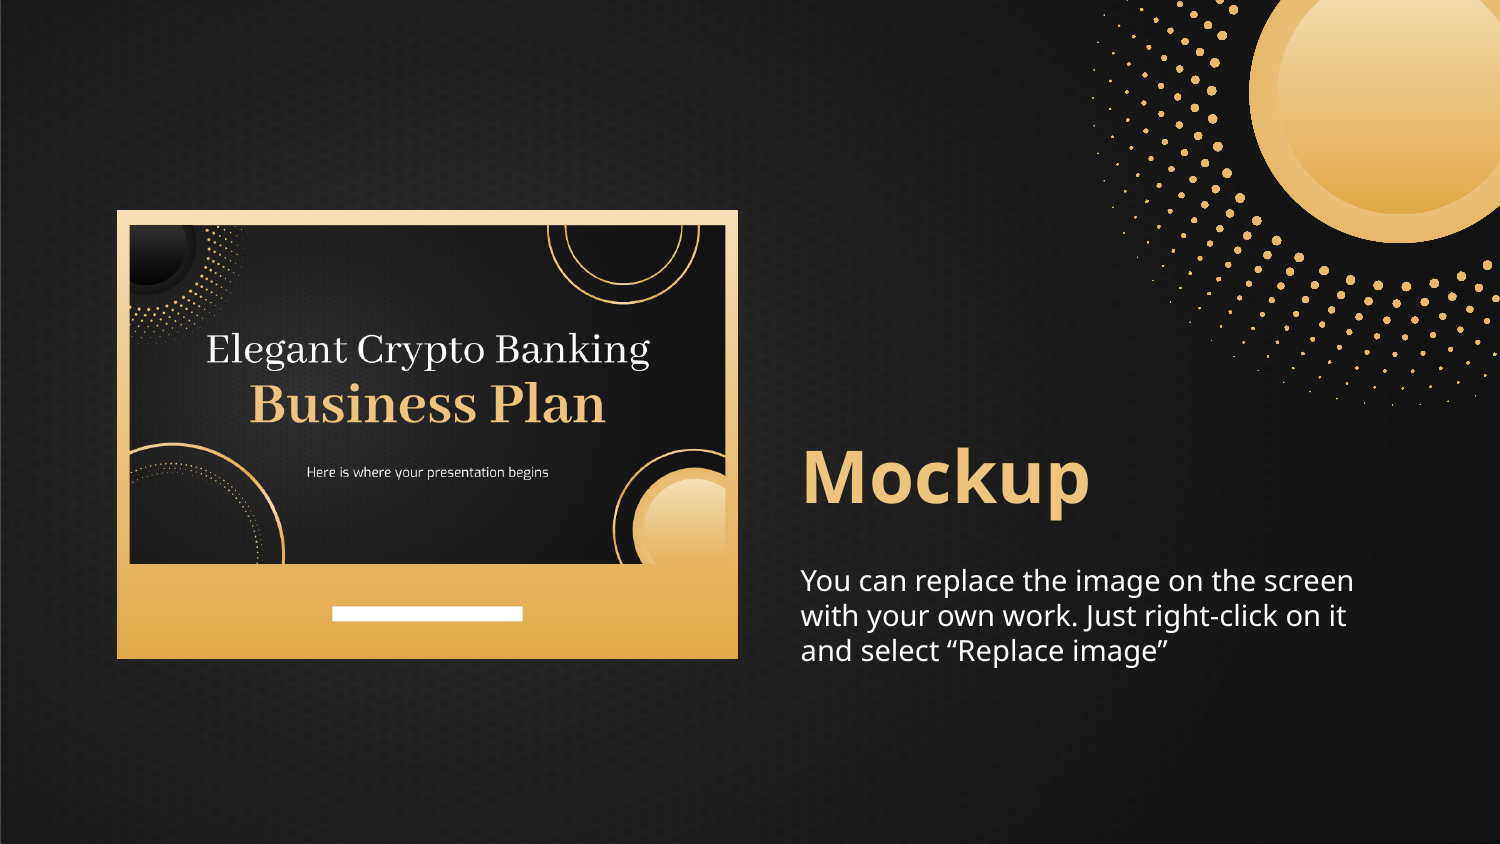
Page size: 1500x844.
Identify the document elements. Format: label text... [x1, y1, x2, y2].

title Mockup [785, 410, 1308, 533]
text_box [116, 210, 738, 659]
picture [129, 225, 726, 564]
subtitle You can replace the image on the screen with your own work. Just right-click on it and select “Replace image” [785, 547, 1383, 710]
